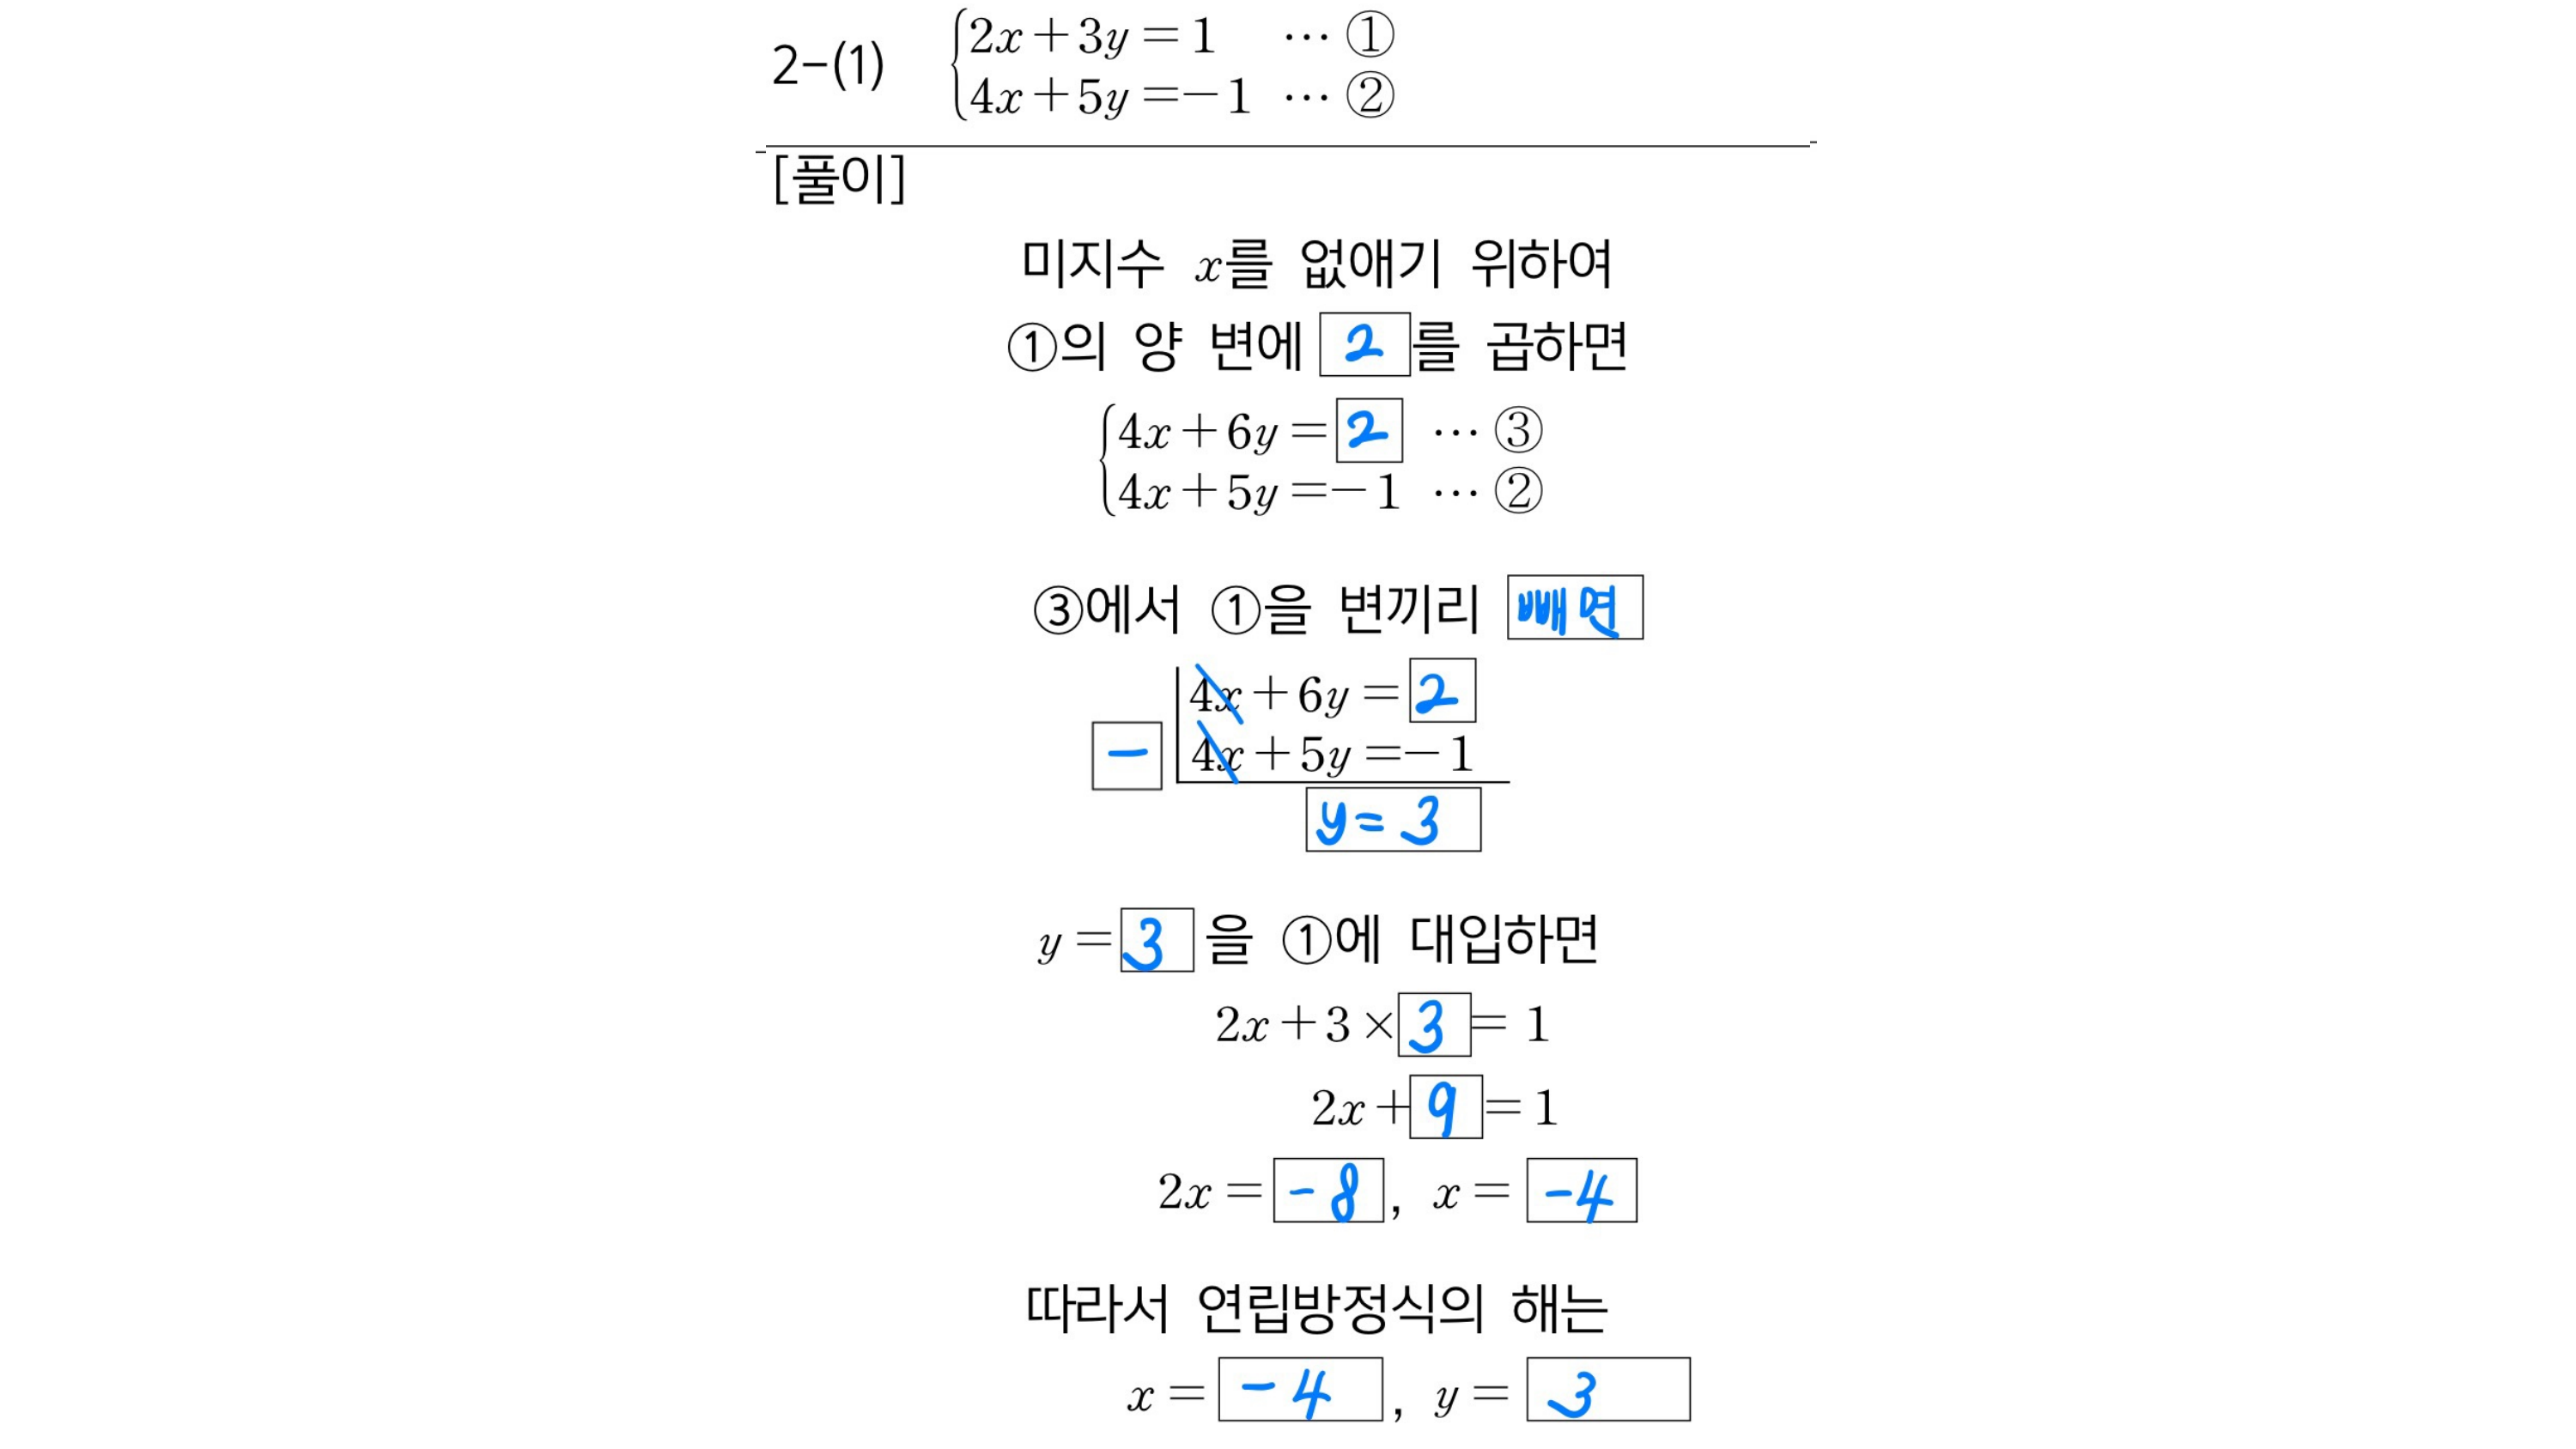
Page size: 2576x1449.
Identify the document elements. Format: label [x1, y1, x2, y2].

picture [756, 0, 1817, 1449]
